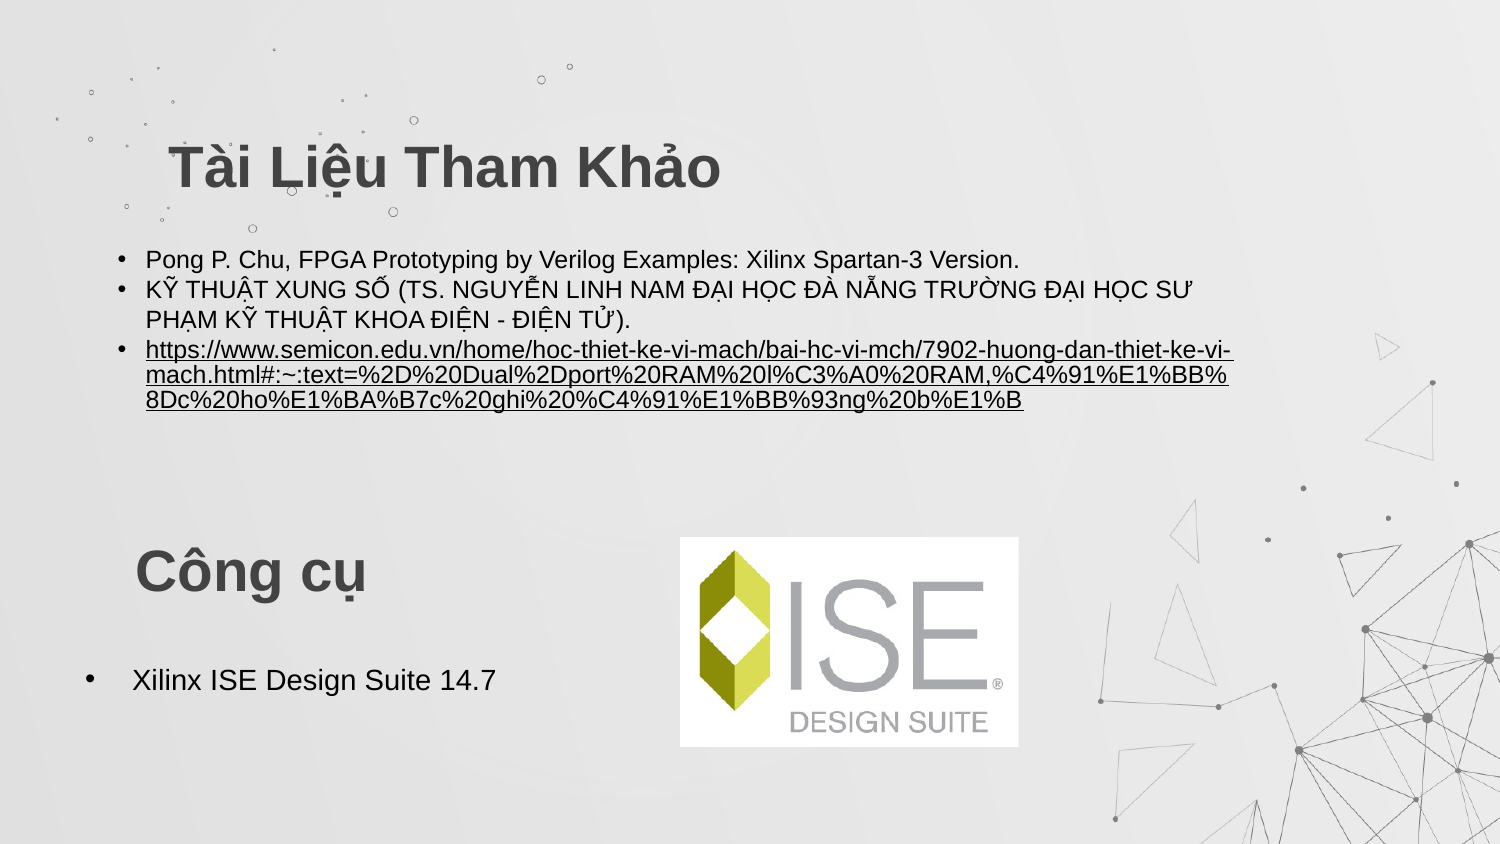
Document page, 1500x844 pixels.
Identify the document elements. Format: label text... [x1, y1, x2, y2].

text_box Công cụ [121, 526, 651, 611]
title Tài Liệu Tham Khảo [17, 114, 874, 230]
text_box Pong P. Chu, FPGA Prototyping by Verilog Examples: Xilinx Spartan-3 Version. KỸ THUẬT XUNG SỐ (TS. NGUYỄN LINH NAM ĐẠI HỌC ĐÀ NẴNG TRƯỜNG ĐẠI HỌC SƯ PHẠM KỸ THUẬT KHOA ĐIỆN - ĐIỆN TỬ). https://www.semicon.edu.vn/home/hoc-thiet-ke-vi-mach/bai-hc-vi-mch/7902-huong-dan-thiet-ke-vi-mach.html#:~:text=%2D%20Dual%2Dport%20RAM%20l%C3%A0%20RAM,%C4%91%E1%BB%8Dc%20ho%E1%BA%B7c%20ghi%20%C4%91%E1%BB%93ng%20b%E1%B [102, 236, 1258, 461]
picture [0, 0, 1500, 844]
text_box Xilinx ISE Design Suite 14.7 [70, 653, 674, 704]
